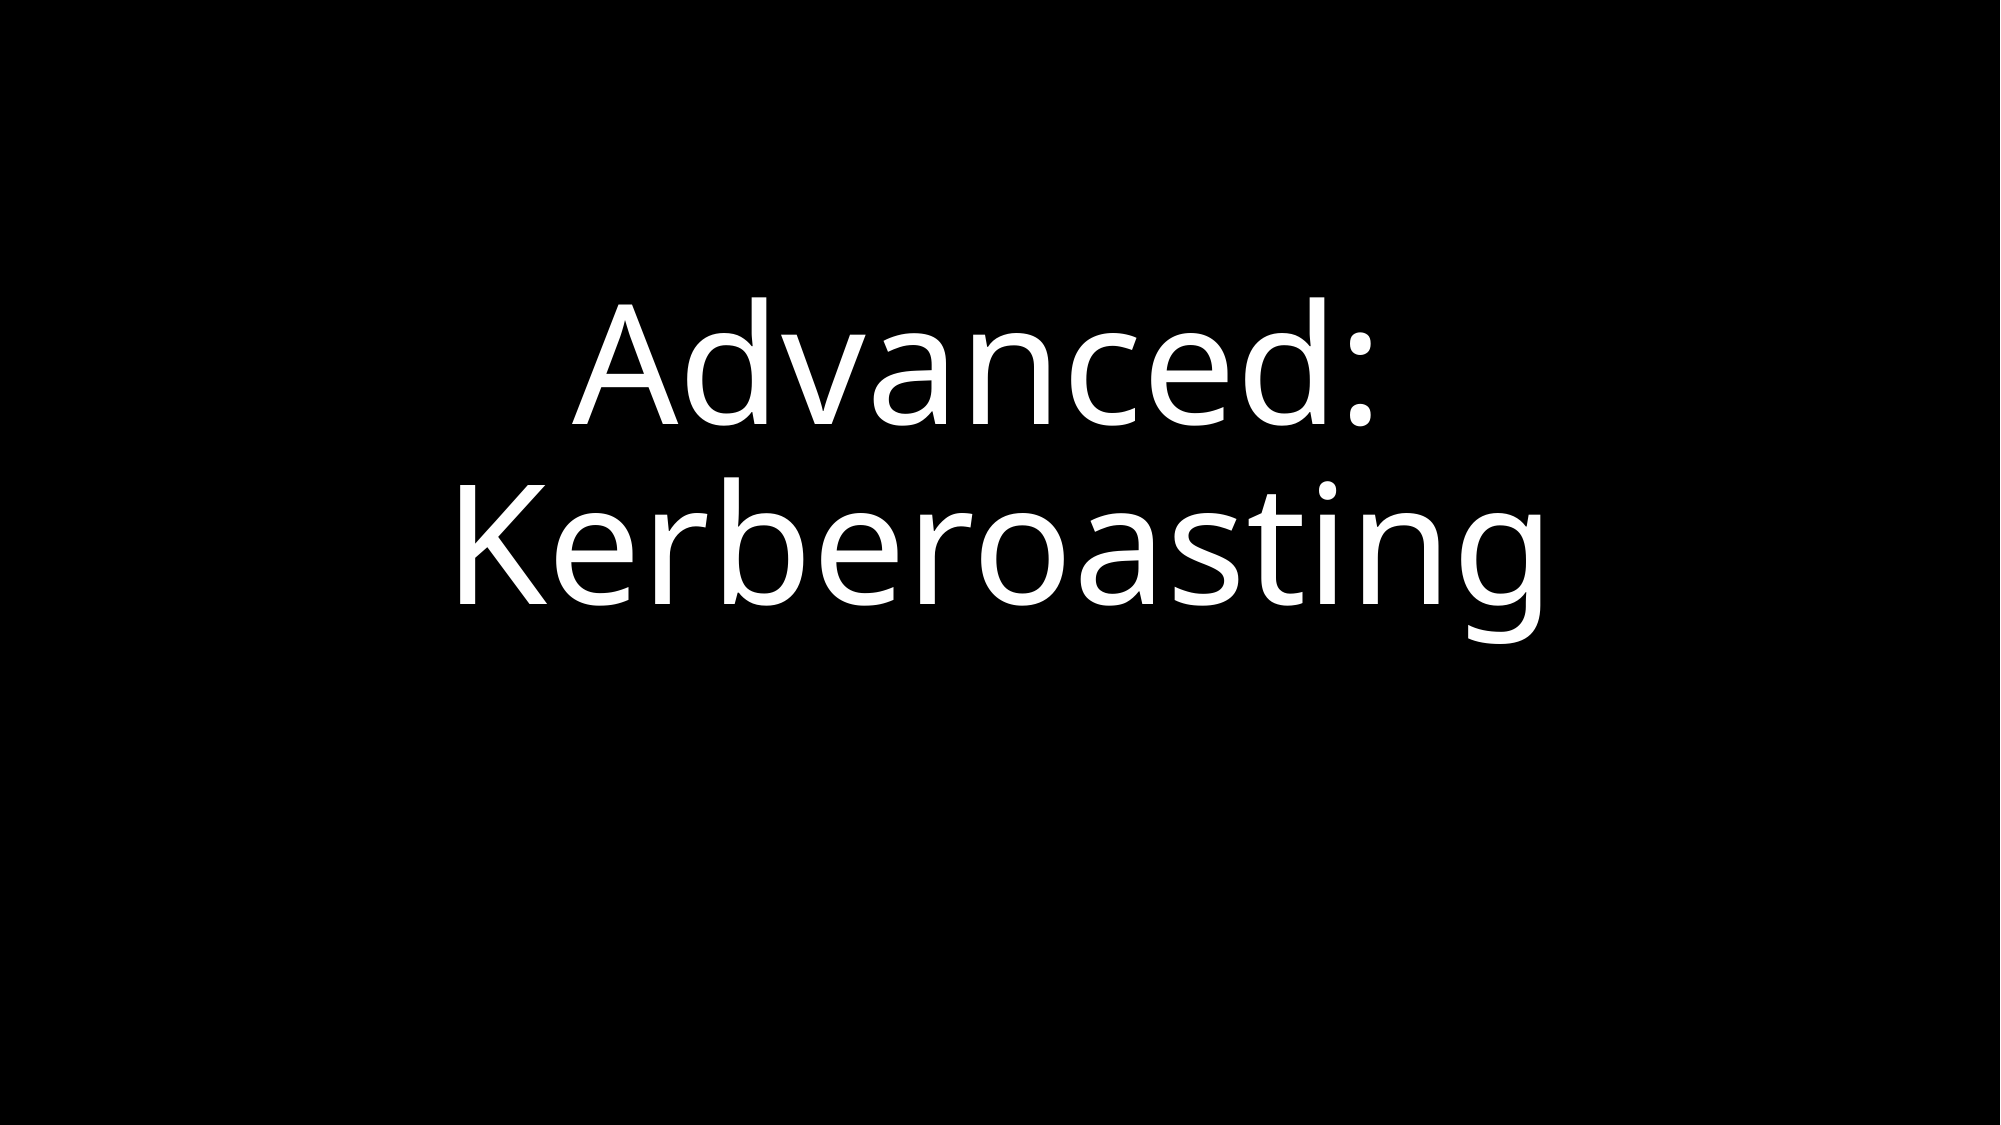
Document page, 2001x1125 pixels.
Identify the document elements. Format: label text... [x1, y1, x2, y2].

title Advanced: Kerberoasting [125, 179, 1875, 649]
